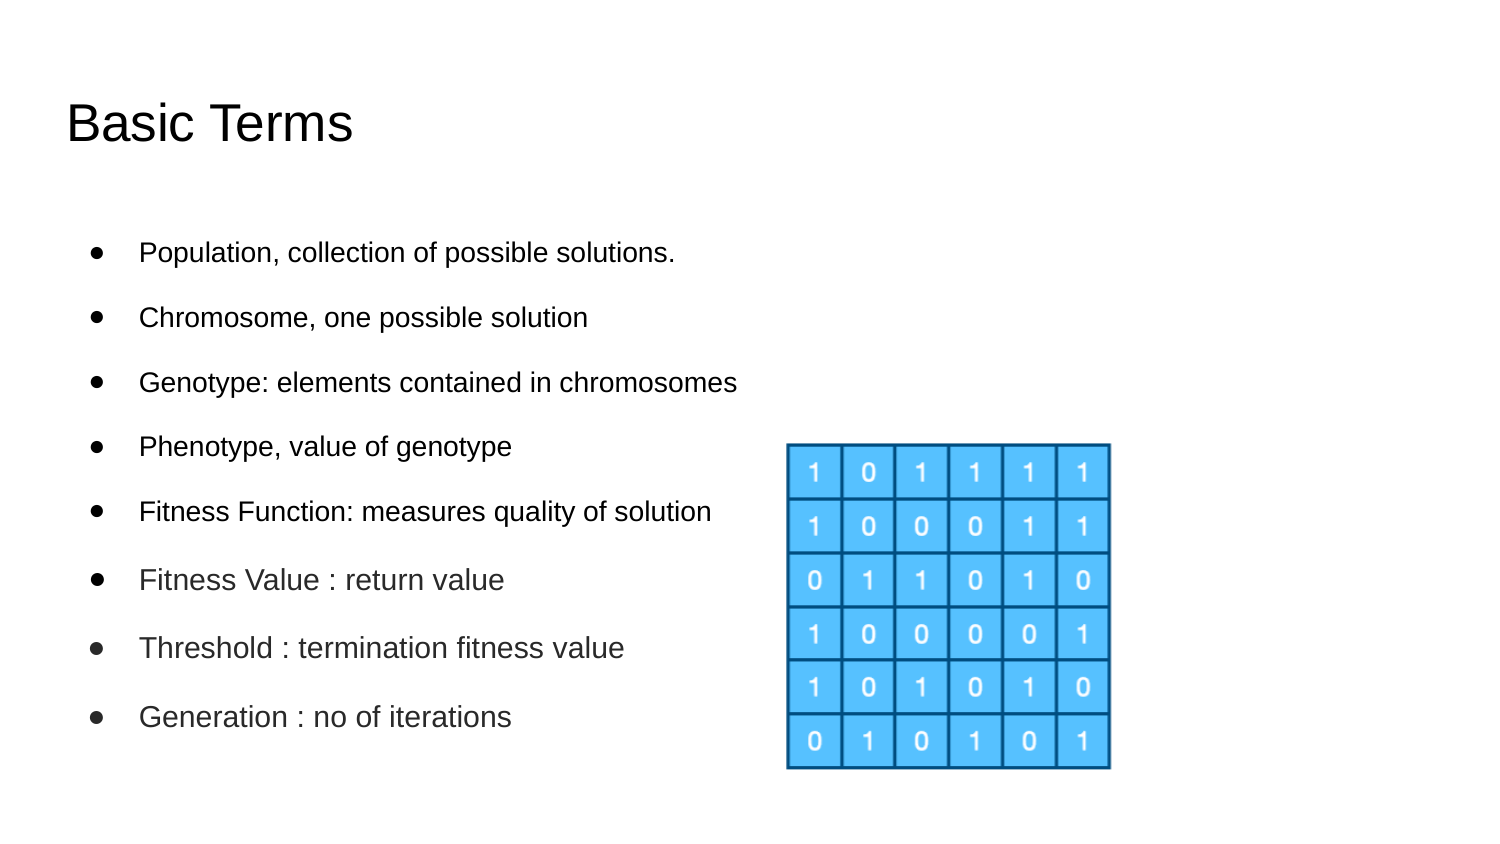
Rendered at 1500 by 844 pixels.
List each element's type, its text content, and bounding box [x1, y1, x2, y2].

picture [686, 384, 1478, 830]
title Basic Terms [51, 72, 1449, 167]
list Population, collection of possible solutions. Chromosome, one possible solution Genotype: elements contained in chromosomes Phenotype, value of genotype Fitness Function: measures quality of solution Fitness Value : return value Threshold : termination fitness value Generation : no of iterations [51, 189, 1449, 750]
